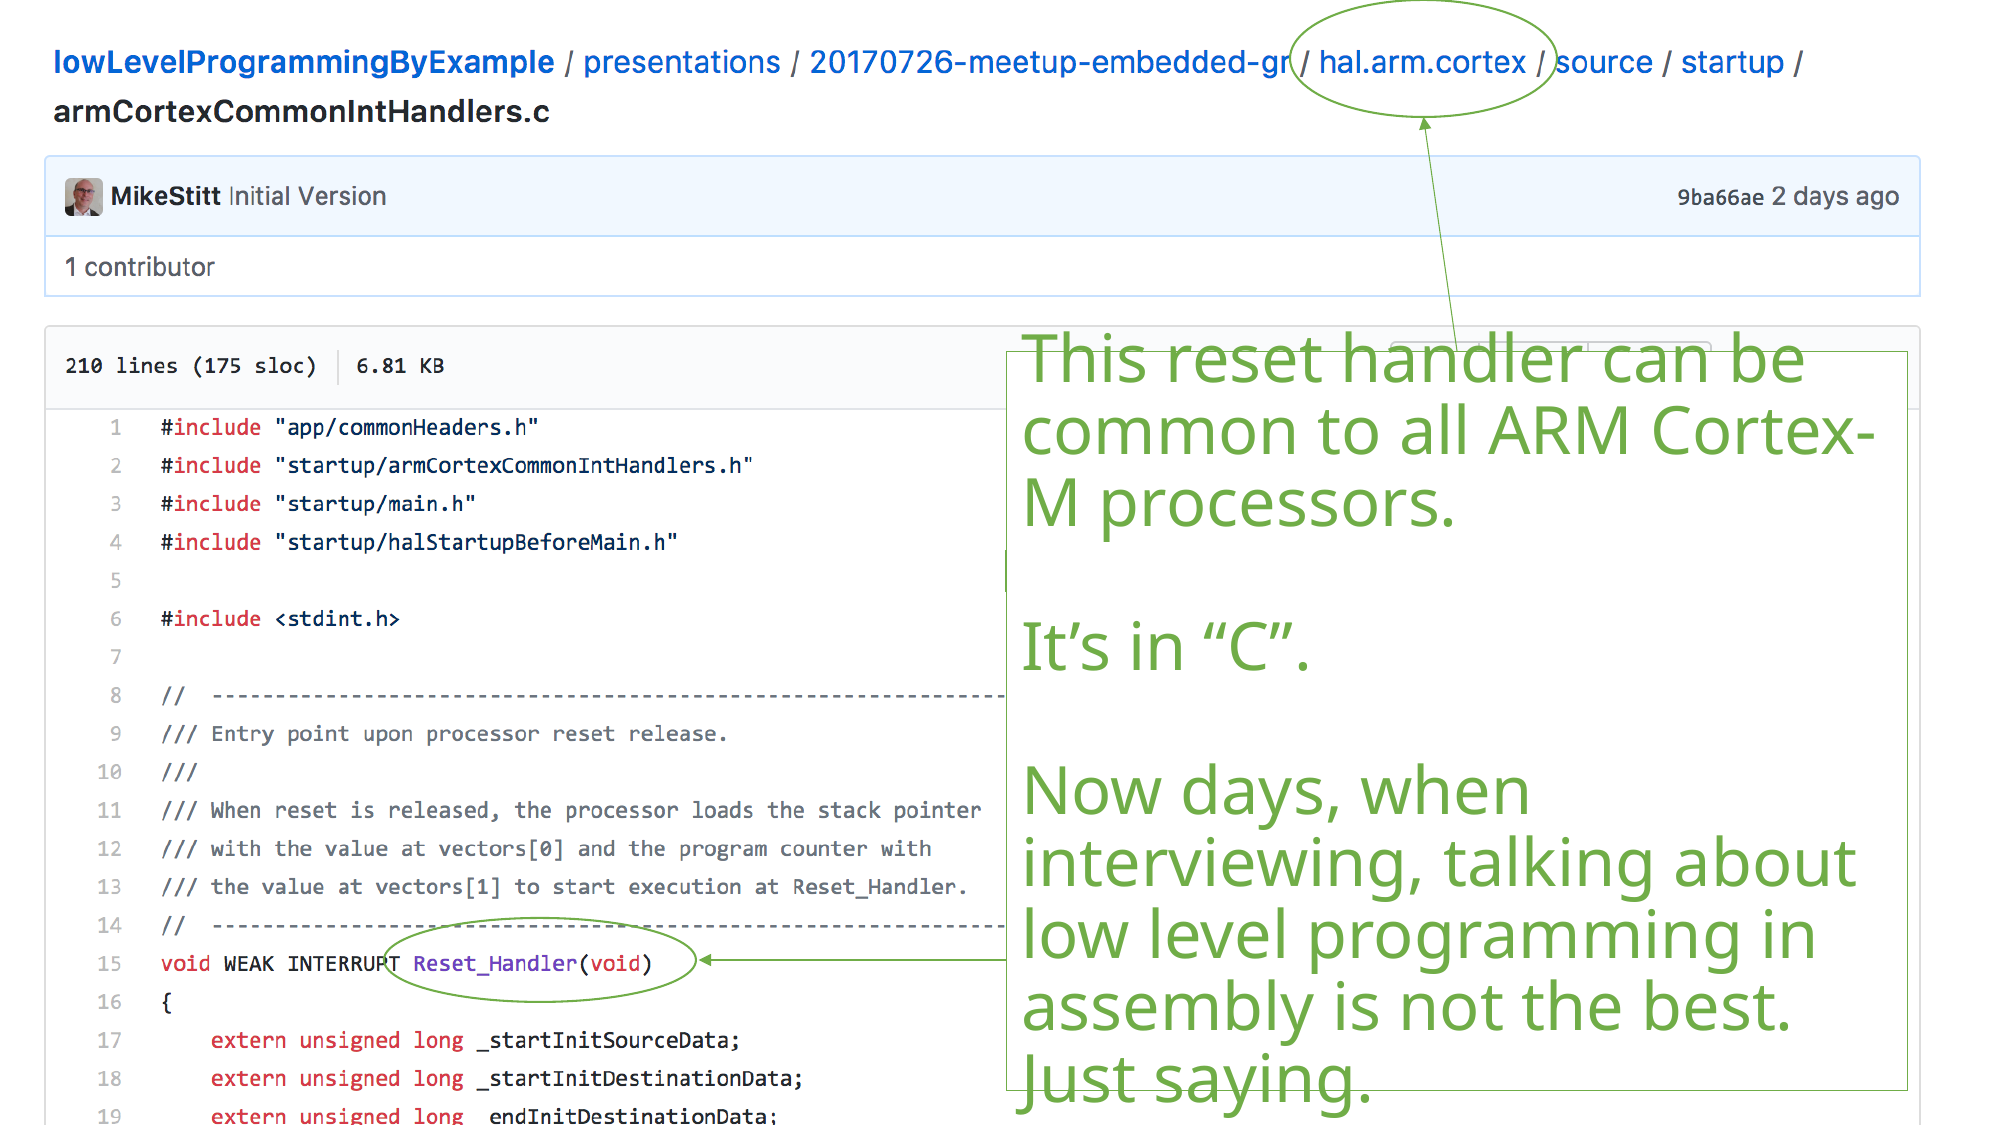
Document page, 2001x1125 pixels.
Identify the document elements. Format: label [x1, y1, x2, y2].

text_box [1423, 116, 1458, 352]
text_box [1307, 0, 1540, 28]
picture [28, 28, 1947, 1125]
